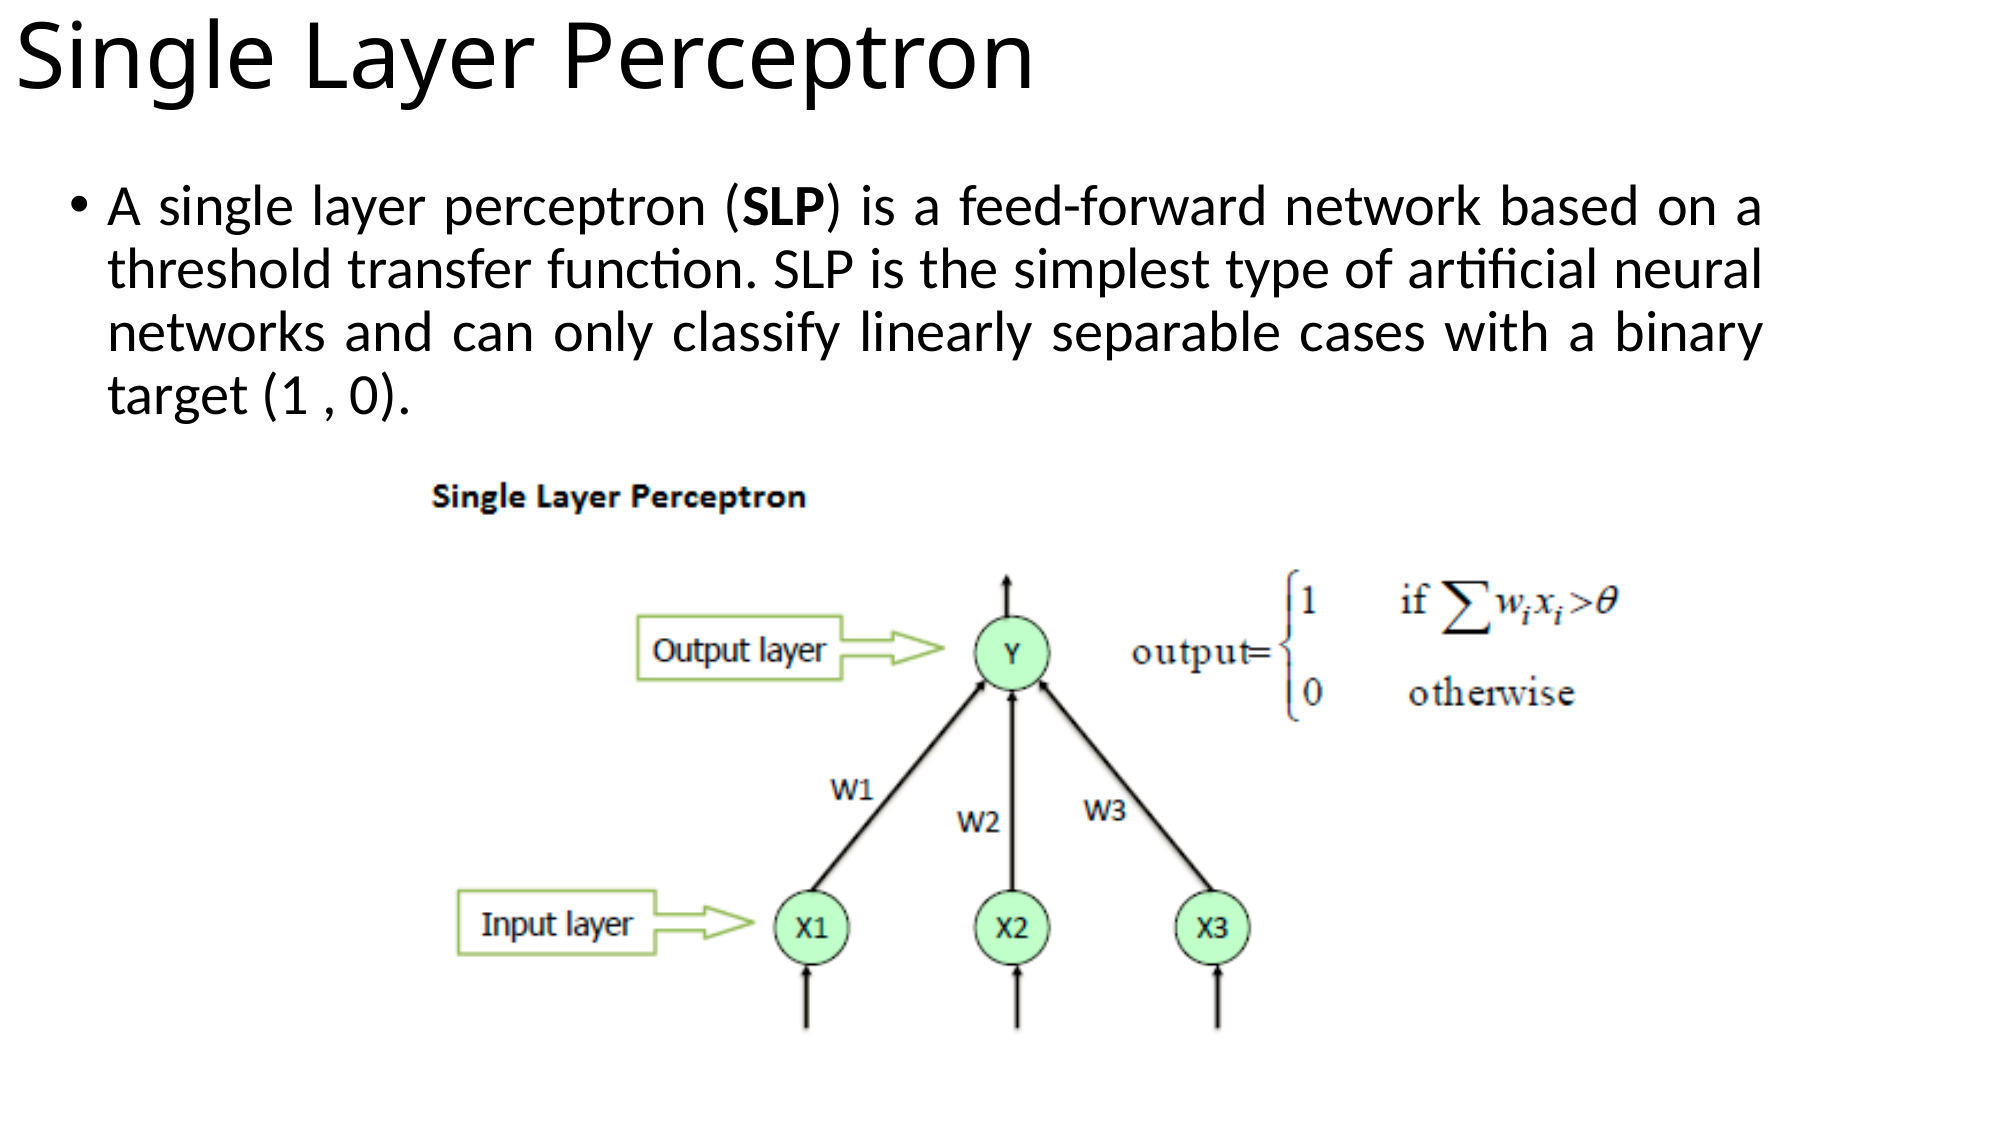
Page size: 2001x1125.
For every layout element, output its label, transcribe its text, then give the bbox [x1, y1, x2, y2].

picture [412, 462, 1675, 1086]
title Single Layer Perceptron [0, 0, 1695, 168]
list A single layer perceptron (SLP) is a feed-forward network based on a threshold transfer function. SLP is the simplest type of artificial neural networks and can only classify linearly separable cases with a binary target (1 , 0). [54, 167, 1780, 882]
